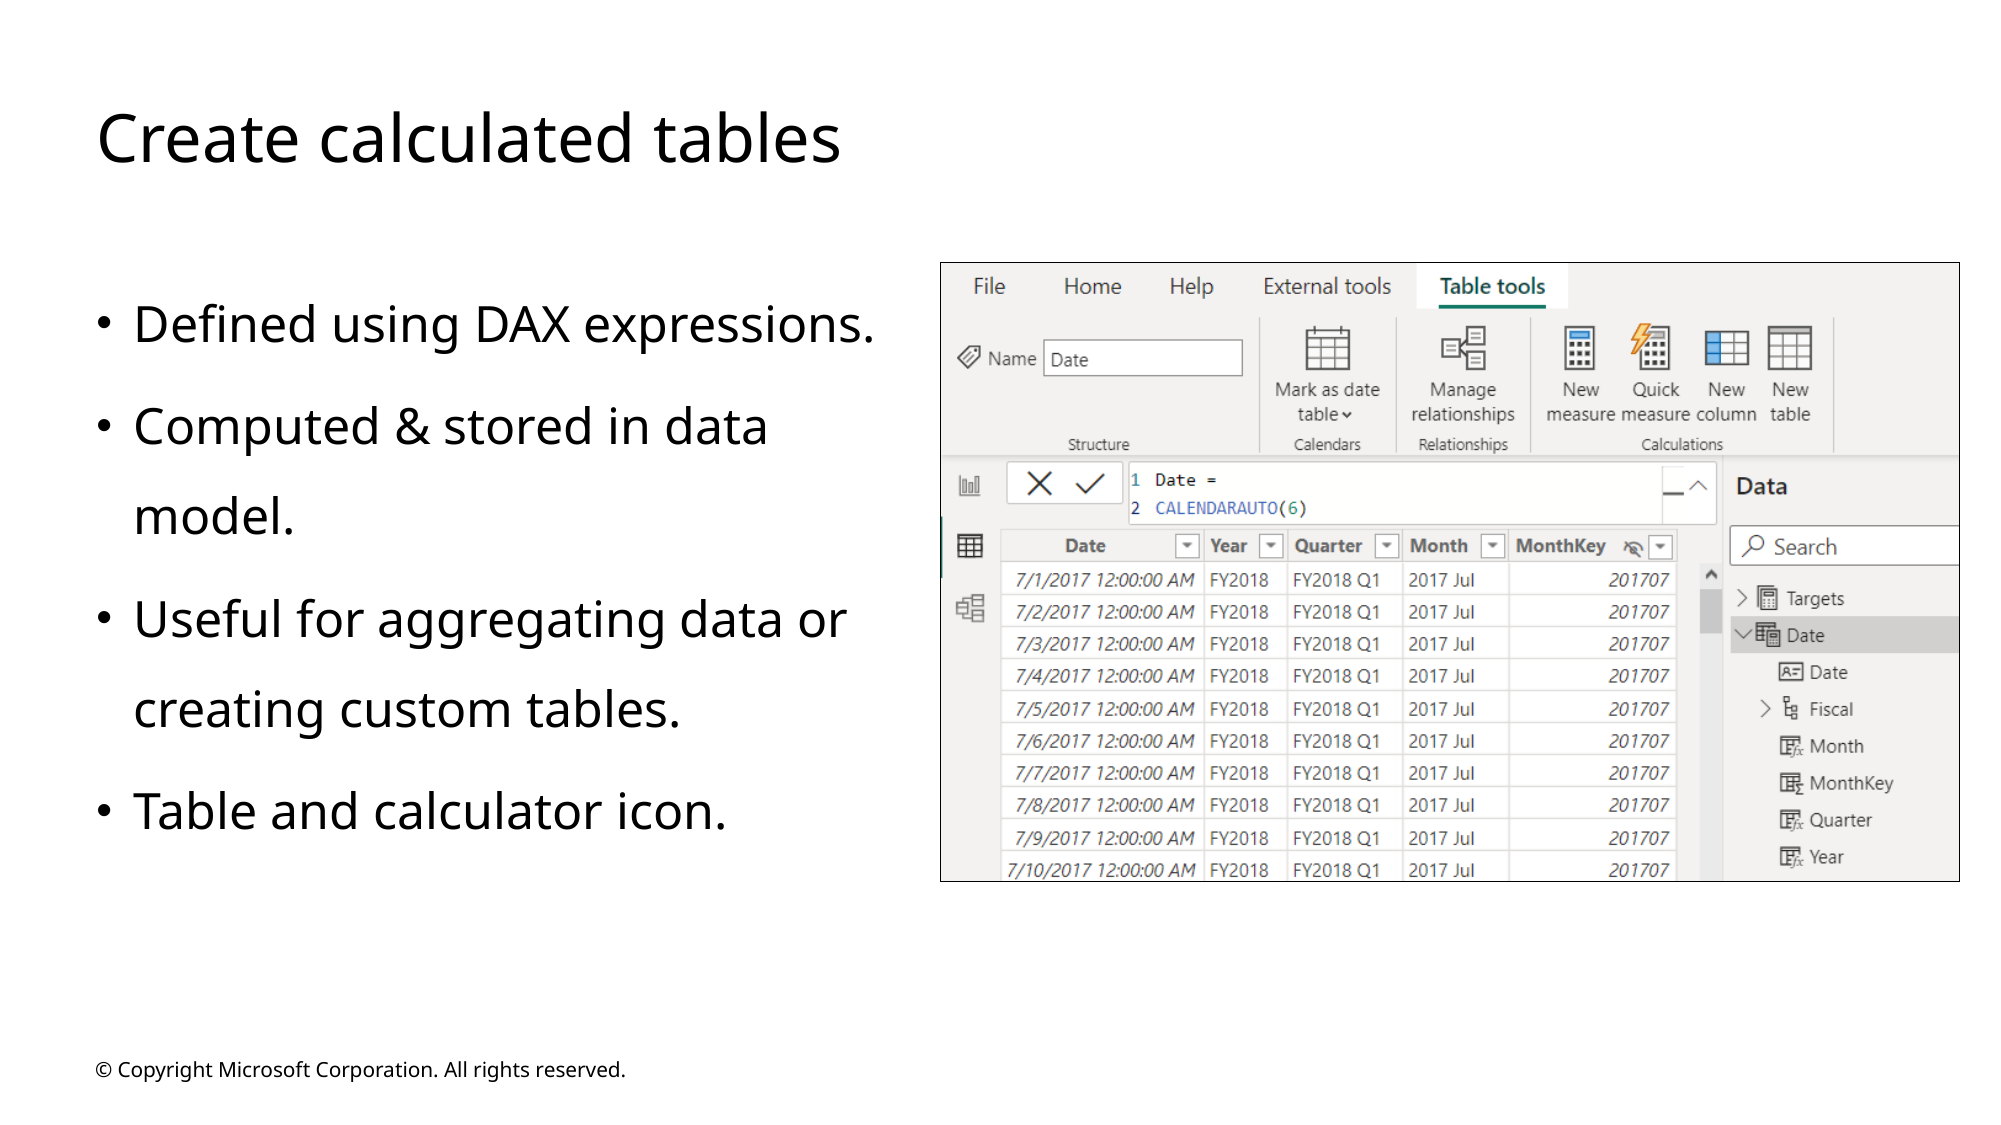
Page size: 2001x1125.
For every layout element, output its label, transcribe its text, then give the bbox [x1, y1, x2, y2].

title Create calculated tables [96, 96, 1904, 177]
picture [940, 261, 1960, 882]
text_box Defined using DAX expressions. Computed & stored in data model. Useful for aggregating data or creating custom tables. Table and calculator icon. [96, 262, 915, 840]
